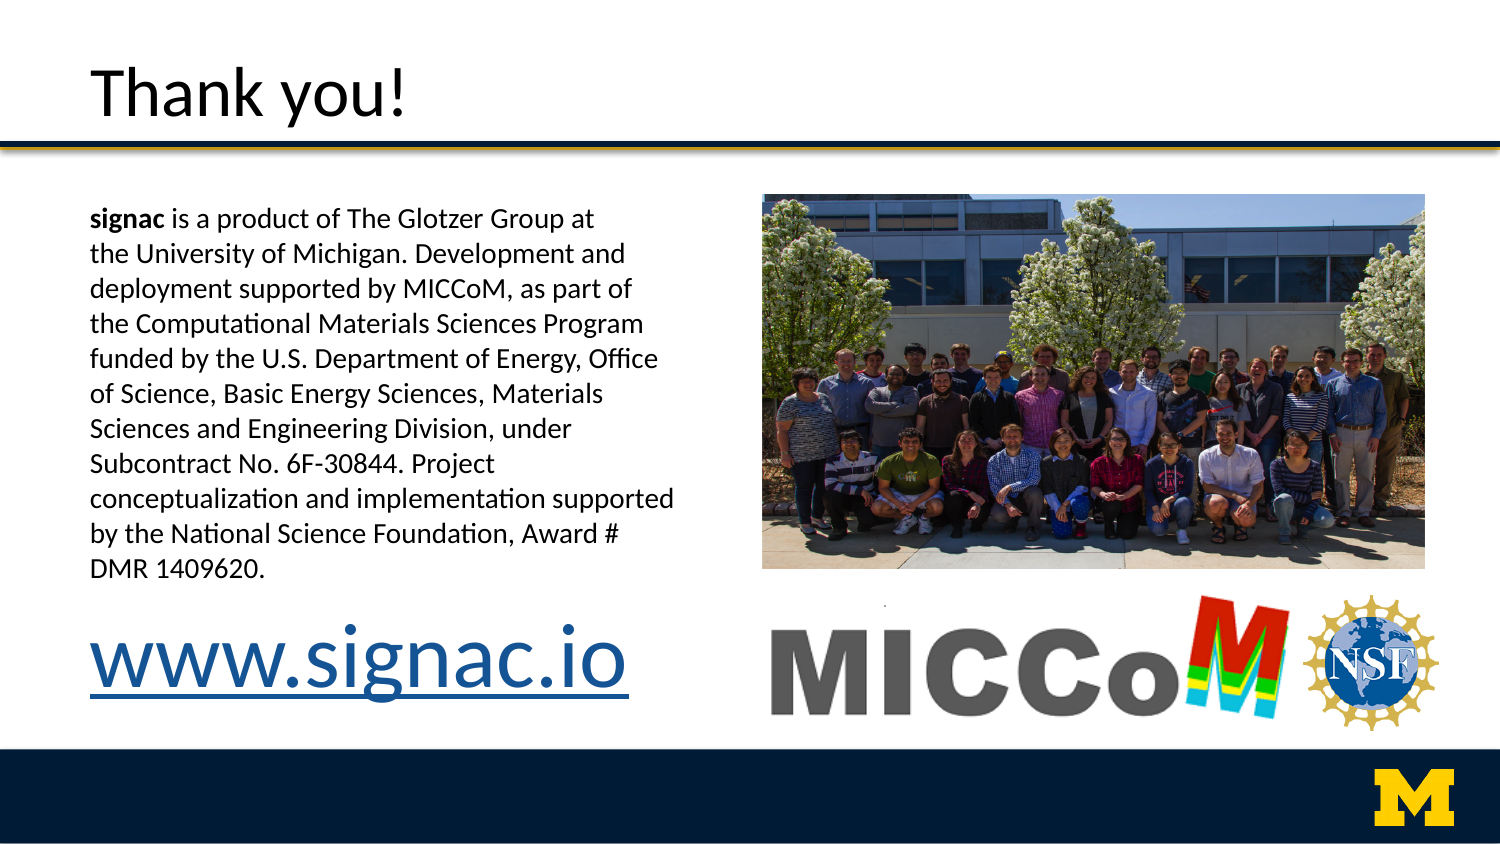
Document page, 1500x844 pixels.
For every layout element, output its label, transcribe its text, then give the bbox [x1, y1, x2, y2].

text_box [762, 581, 1440, 731]
text_box www.signac.io [74, 588, 690, 714]
title Thank you! [75, 33, 1425, 138]
picture [762, 194, 1426, 570]
text_box signac is a product of The Glotzer Group at the University of Michigan. Development and deployment supported by MICCoM, as part of the Computational Materials Sciences Program funded by the U.S. Department of Energy, Office of Science, Basic Energy Sciences, Materials Sciences and Engineering Division, under Subcontract No. 6F-30844. Project conceptualization and implementation supported by the National Science Foundation, Award # DMR 1409620. [74, 191, 690, 588]
